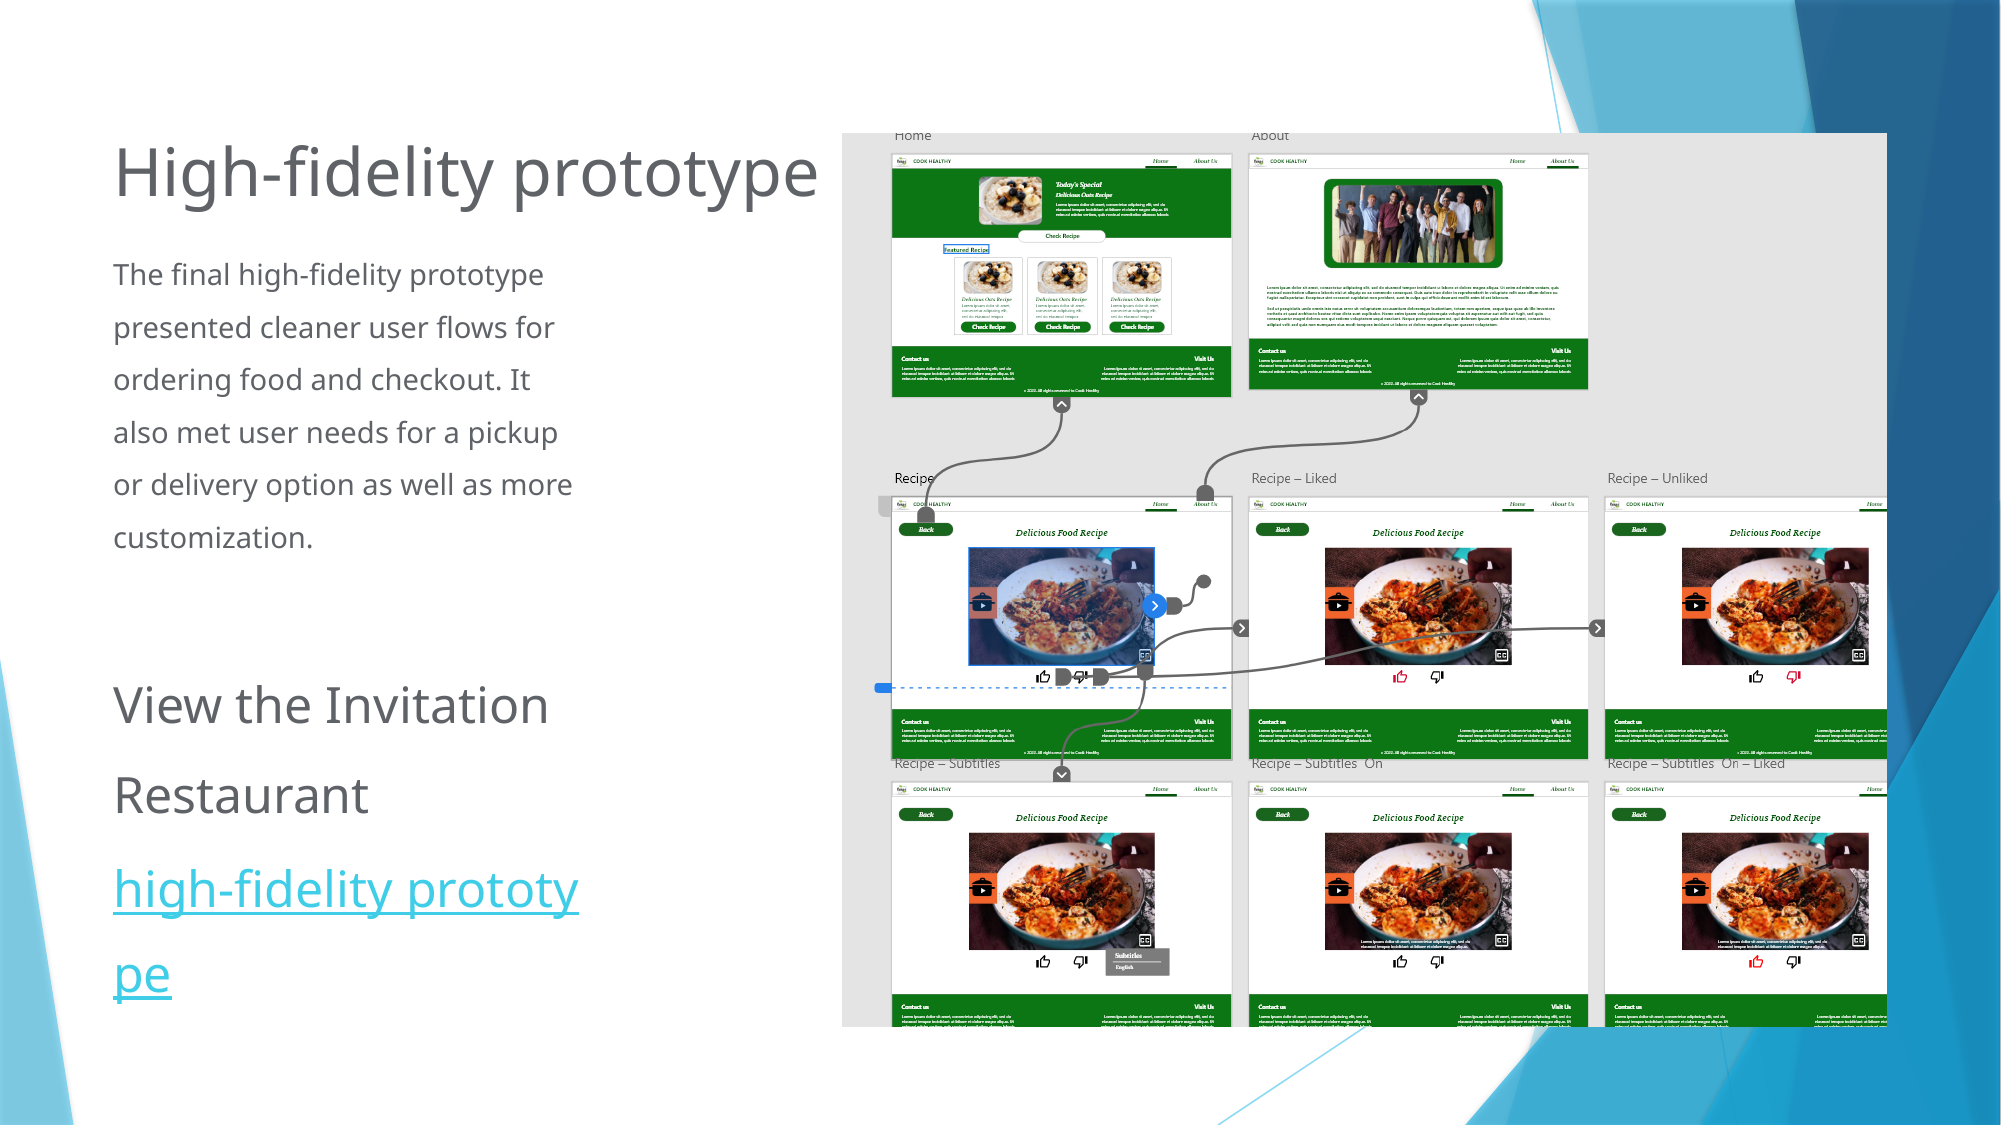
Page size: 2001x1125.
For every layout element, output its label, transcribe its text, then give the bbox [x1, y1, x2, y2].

text_box High-fidelity prototype [113, 98, 1645, 230]
picture [841, 132, 1888, 1028]
text_box The final high-fidelity prototype presented cleaner user flows for ordering food and checkout. It also met user needs for a pickup or delivery option as well as more customization. View the Invitation Restaurant high-fidelity prototype [113, 219, 600, 1037]
